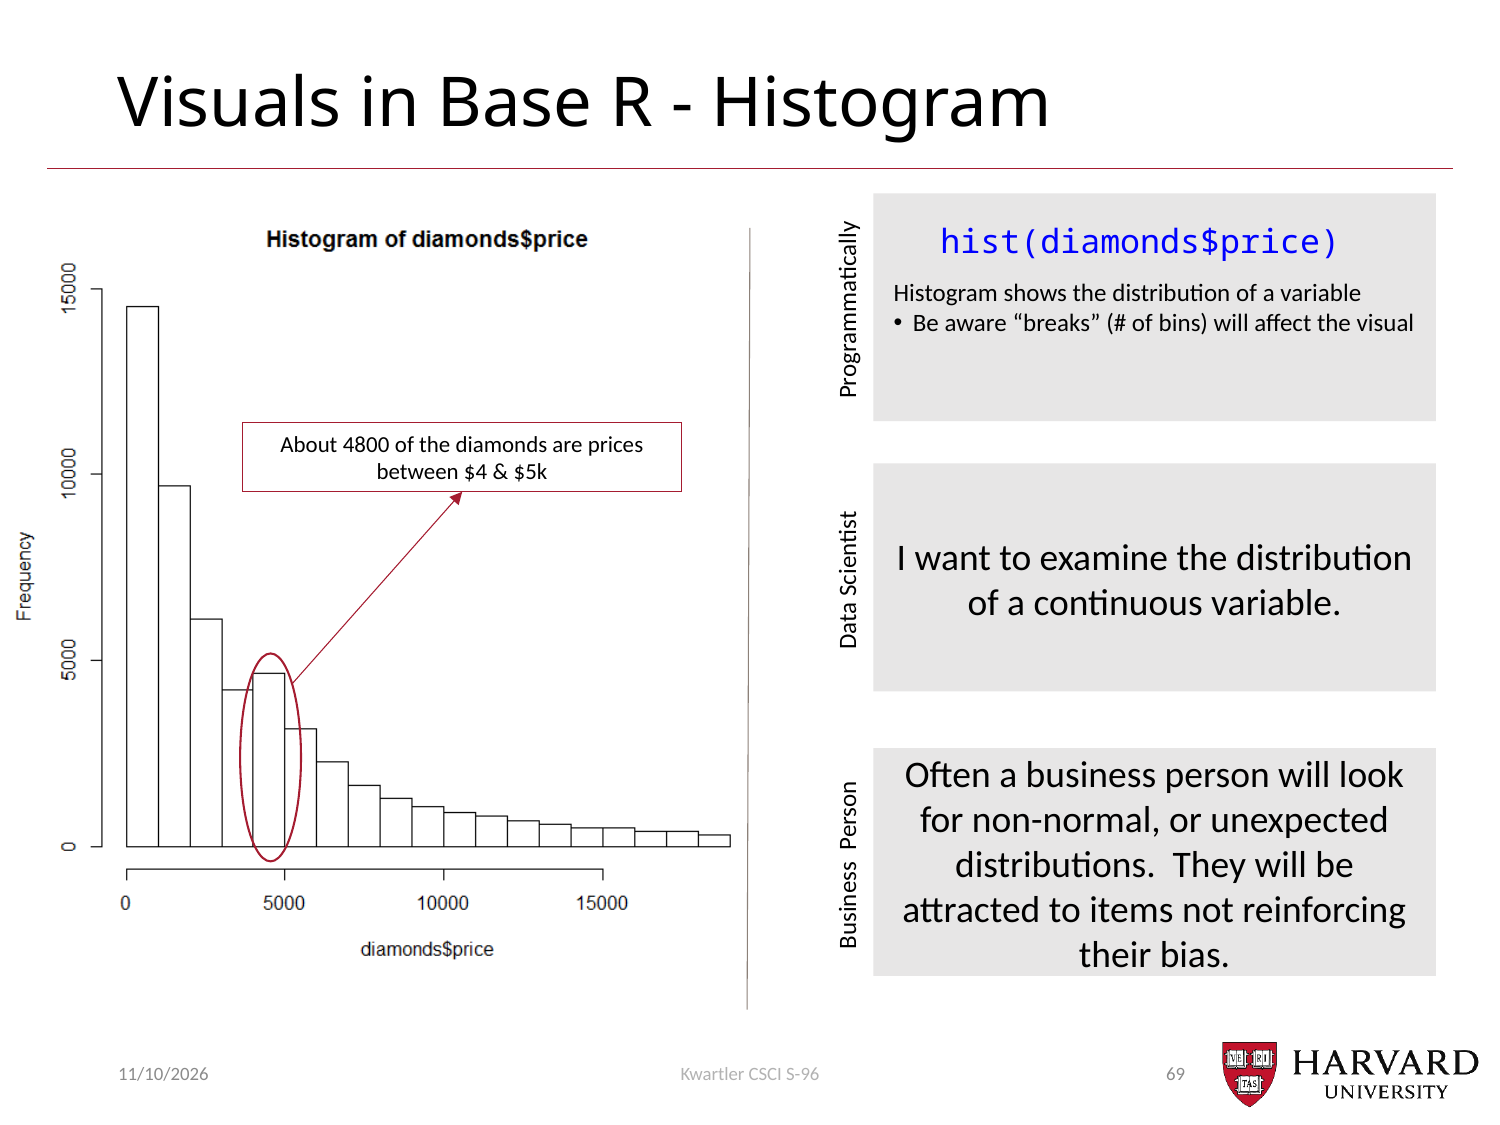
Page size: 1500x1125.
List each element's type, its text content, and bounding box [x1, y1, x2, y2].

title Visuals in Base R - Histogram [103, 59, 1397, 157]
text_box I want to examine the distribution of a continuous variable. [872, 462, 1437, 692]
picture [1200, 1024, 1500, 1125]
text_box hist(diamonds$price) [925, 213, 1384, 268]
text_box Histogram shows the distribution of a variable Be aware “breaks” (# of bins) will affect the visual [878, 269, 1431, 344]
text_box [872, 192, 1437, 422]
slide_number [103, 1042, 441, 1103]
text_box Data Scientist [823, 496, 869, 665]
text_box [292, 492, 463, 684]
footer Kwartler CSCI S-96 [496, 1042, 1004, 1103]
text_box Business Person [823, 765, 869, 965]
text_box Programmatically [823, 206, 869, 414]
picture [13, 207, 738, 963]
text_box Often a business person will look for non-normal, or unexpected distributions. They will be attracted to items not reinforcing their bias. [872, 747, 1437, 977]
slide_number 69 [1059, 1042, 1200, 1103]
